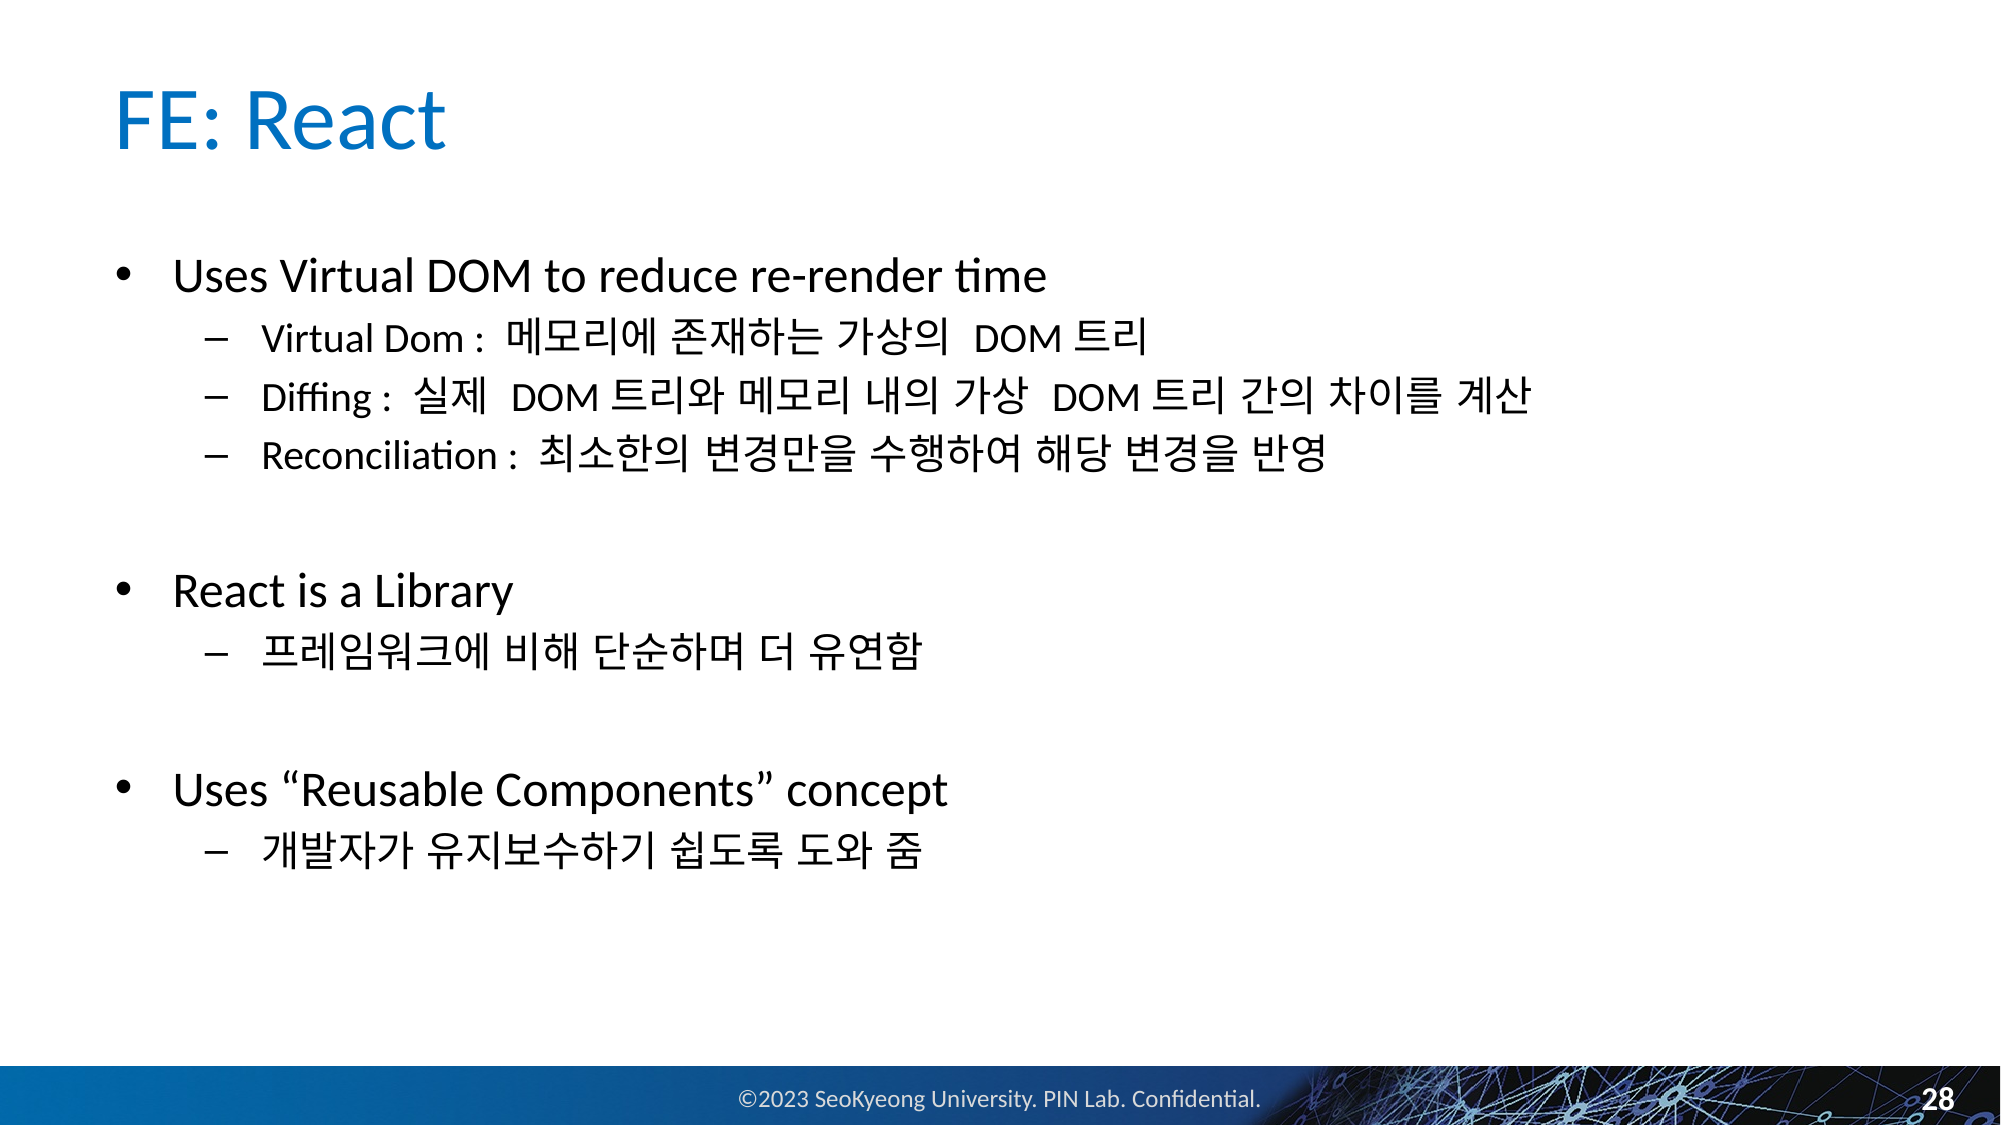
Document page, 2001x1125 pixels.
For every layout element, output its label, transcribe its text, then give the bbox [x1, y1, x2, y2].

slide_number 28 [1519, 1067, 1970, 1125]
list Uses Virtual DOM to reduce re-render time Virtual Dom : 메모리에 존재하는 가상의 DOM트리 Diffing : 실제 DOM트리와 메모리 내의 가상 DOM트리 간의 차이를 계산 Reconciliation : 최소한의 변경만을 수행하여 해당 변경을 반영 React is a Library 프레임워크에 비해 단순하며 더 유연함 Uses “Reusable Components” concept 개발자가 유지보수하기 쉽도록 도와 줌 [99, 235, 1900, 1050]
picture [0, 1066, 2001, 1125]
title FE: React [99, 45, 1745, 200]
